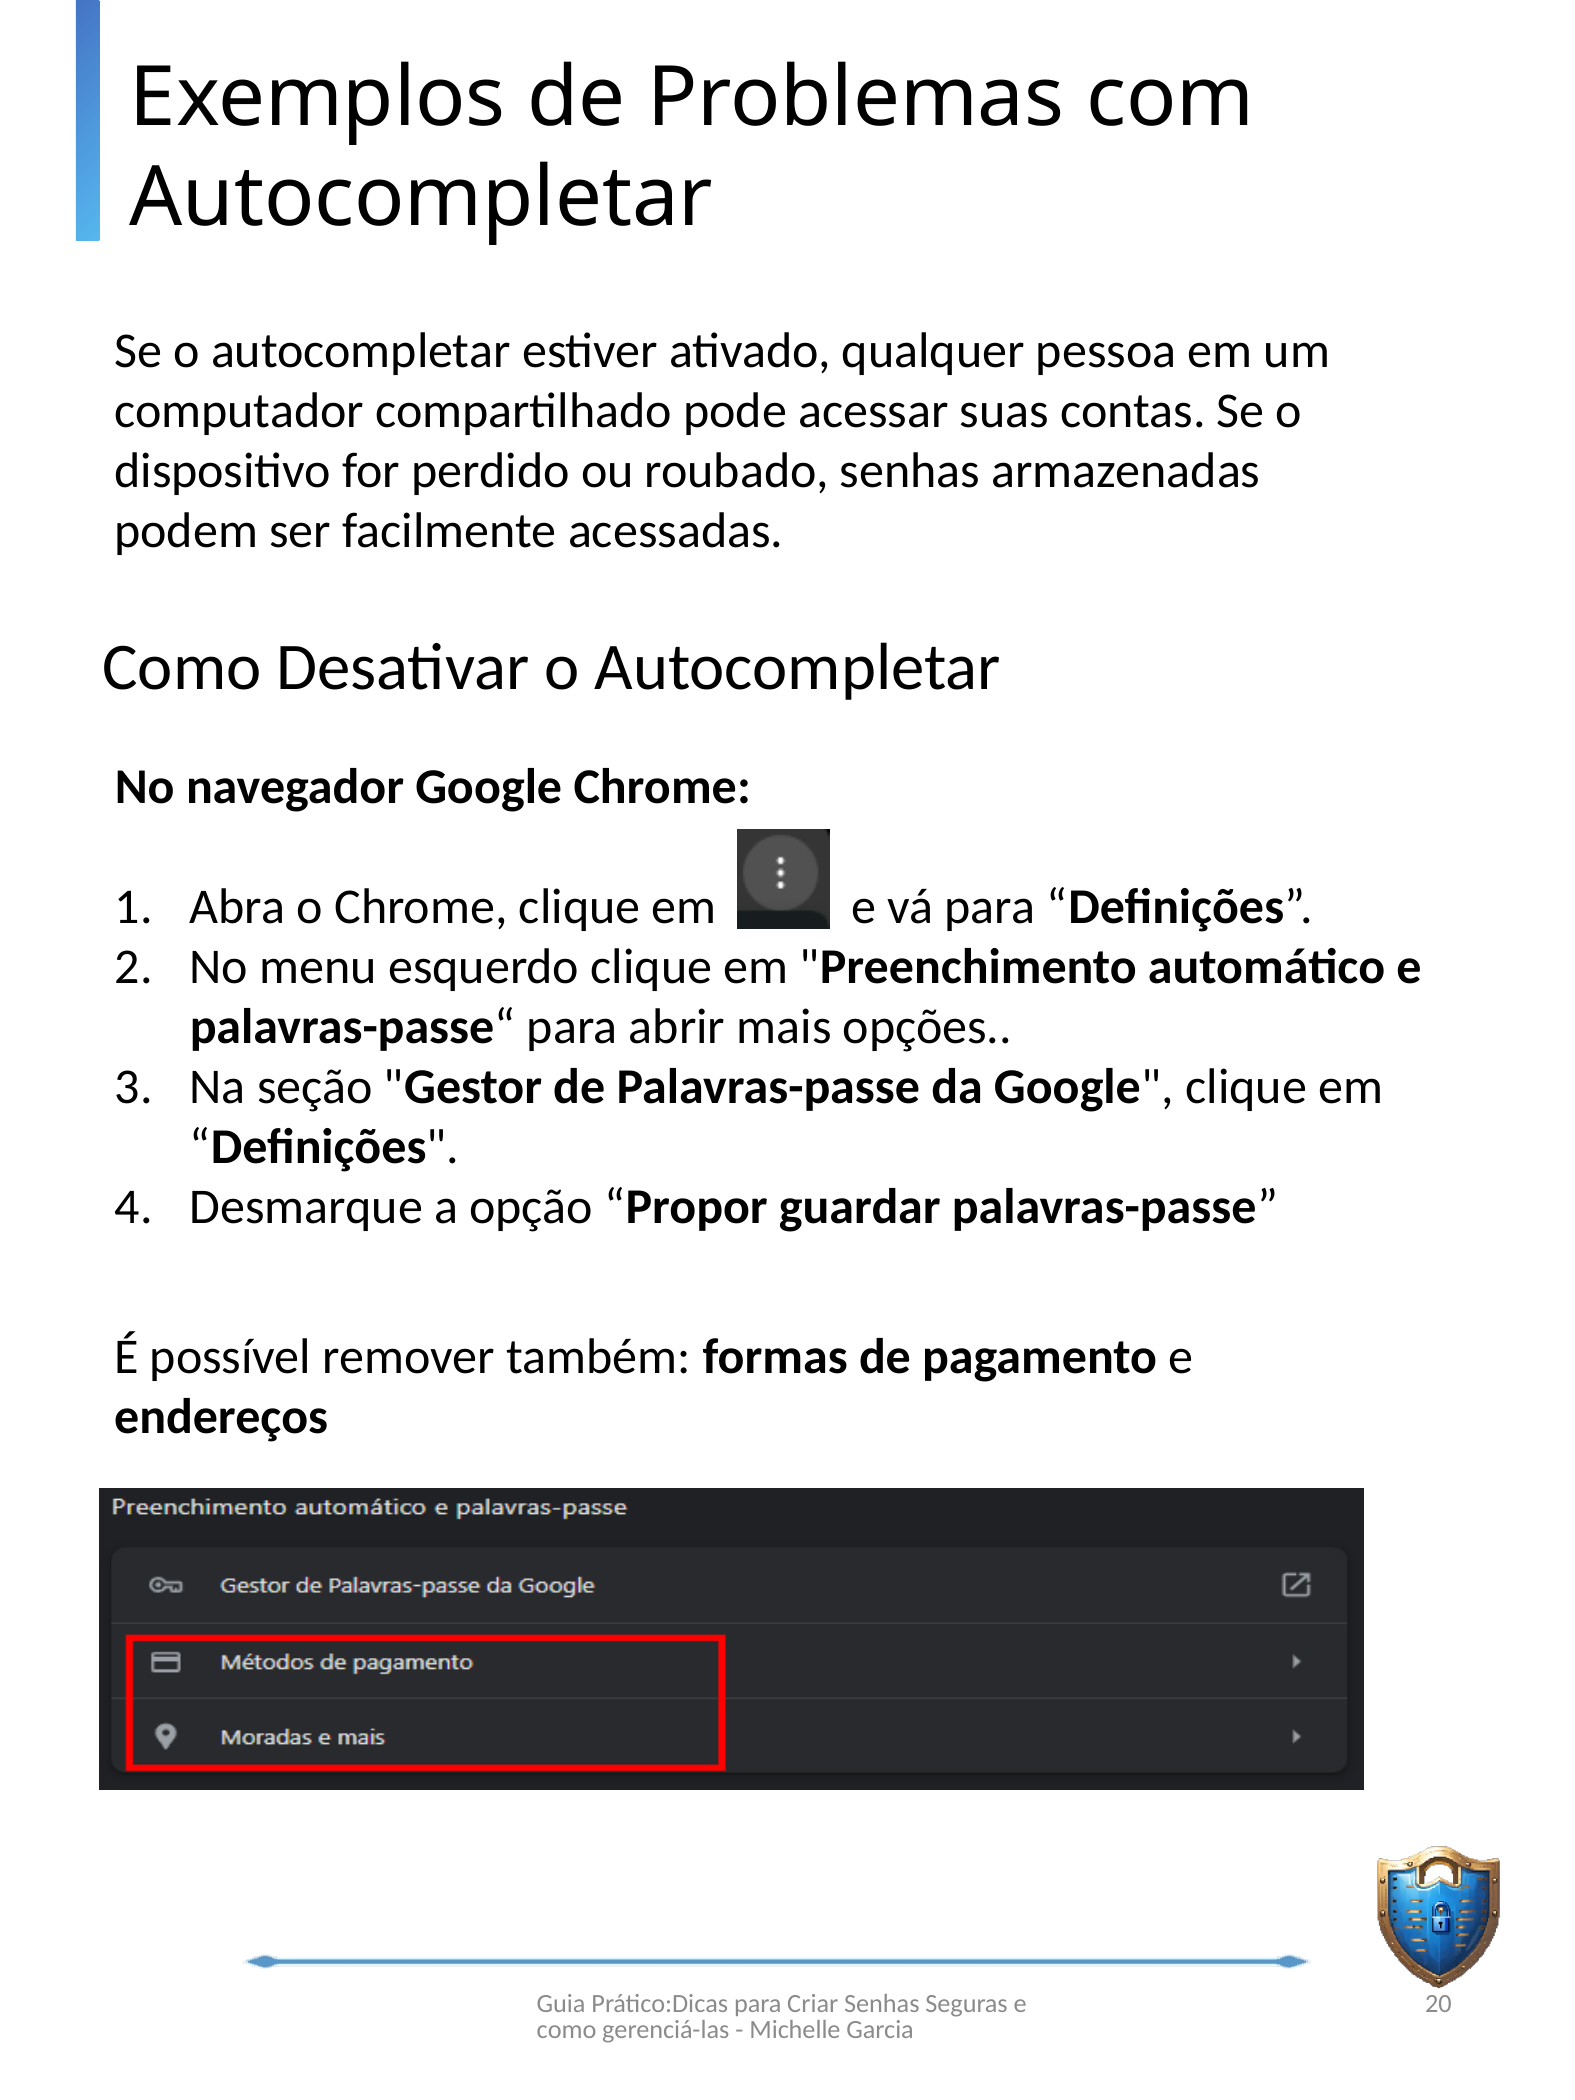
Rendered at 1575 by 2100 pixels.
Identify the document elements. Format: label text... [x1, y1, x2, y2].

text_box No navegador Google Chrome: Abra o Chrome, clique em e vá para “Definições”. No menu esquerdo clique em "Preenchimento automático e palavras-passe“ para abrir mais opções.. Na seção "Gestor de Palavras-passe da Google", clique em “Definições". Desmarque a opção “Propor guardar palavras-passe” [100, 745, 1475, 1241]
text_box Exemplos de Problemas com Autocompletar [115, 34, 1545, 250]
text_box É possível remover também: formas de pagamento e endereços [99, 1316, 1431, 1452]
picture [737, 829, 830, 929]
picture [1355, 1829, 1522, 1996]
slide_number 20 [1331, 1946, 1467, 2059]
picture [224, 1853, 1331, 2070]
text_box [75, 0, 100, 241]
text_box Como Desativar o Autocompletar [87, 615, 1388, 711]
text_box Se o autocompletar estiver ativado, qualquer pessoa em um computador compartilhado pode acessar suas contas. Se o dispositivo for perdido ou roubado, senhas armazenadas podem ser facilmente acessadas. [99, 310, 1388, 565]
picture [99, 1488, 1364, 1790]
